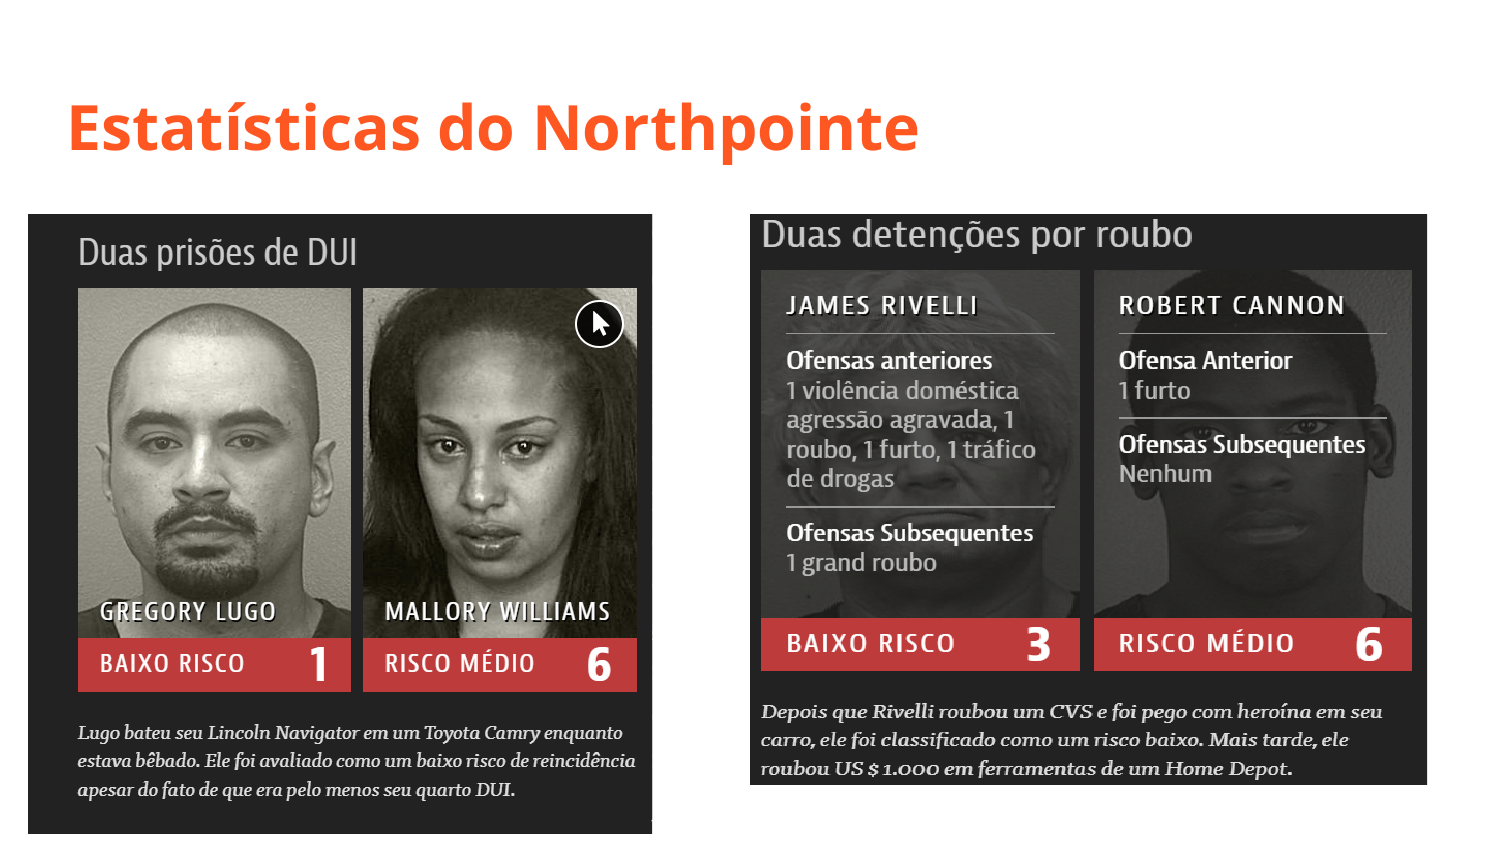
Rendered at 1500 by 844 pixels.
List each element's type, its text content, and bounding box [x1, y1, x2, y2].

picture [27, 214, 653, 835]
picture [749, 214, 1428, 785]
title Estatísticas do Northpointe [51, 72, 1449, 167]
